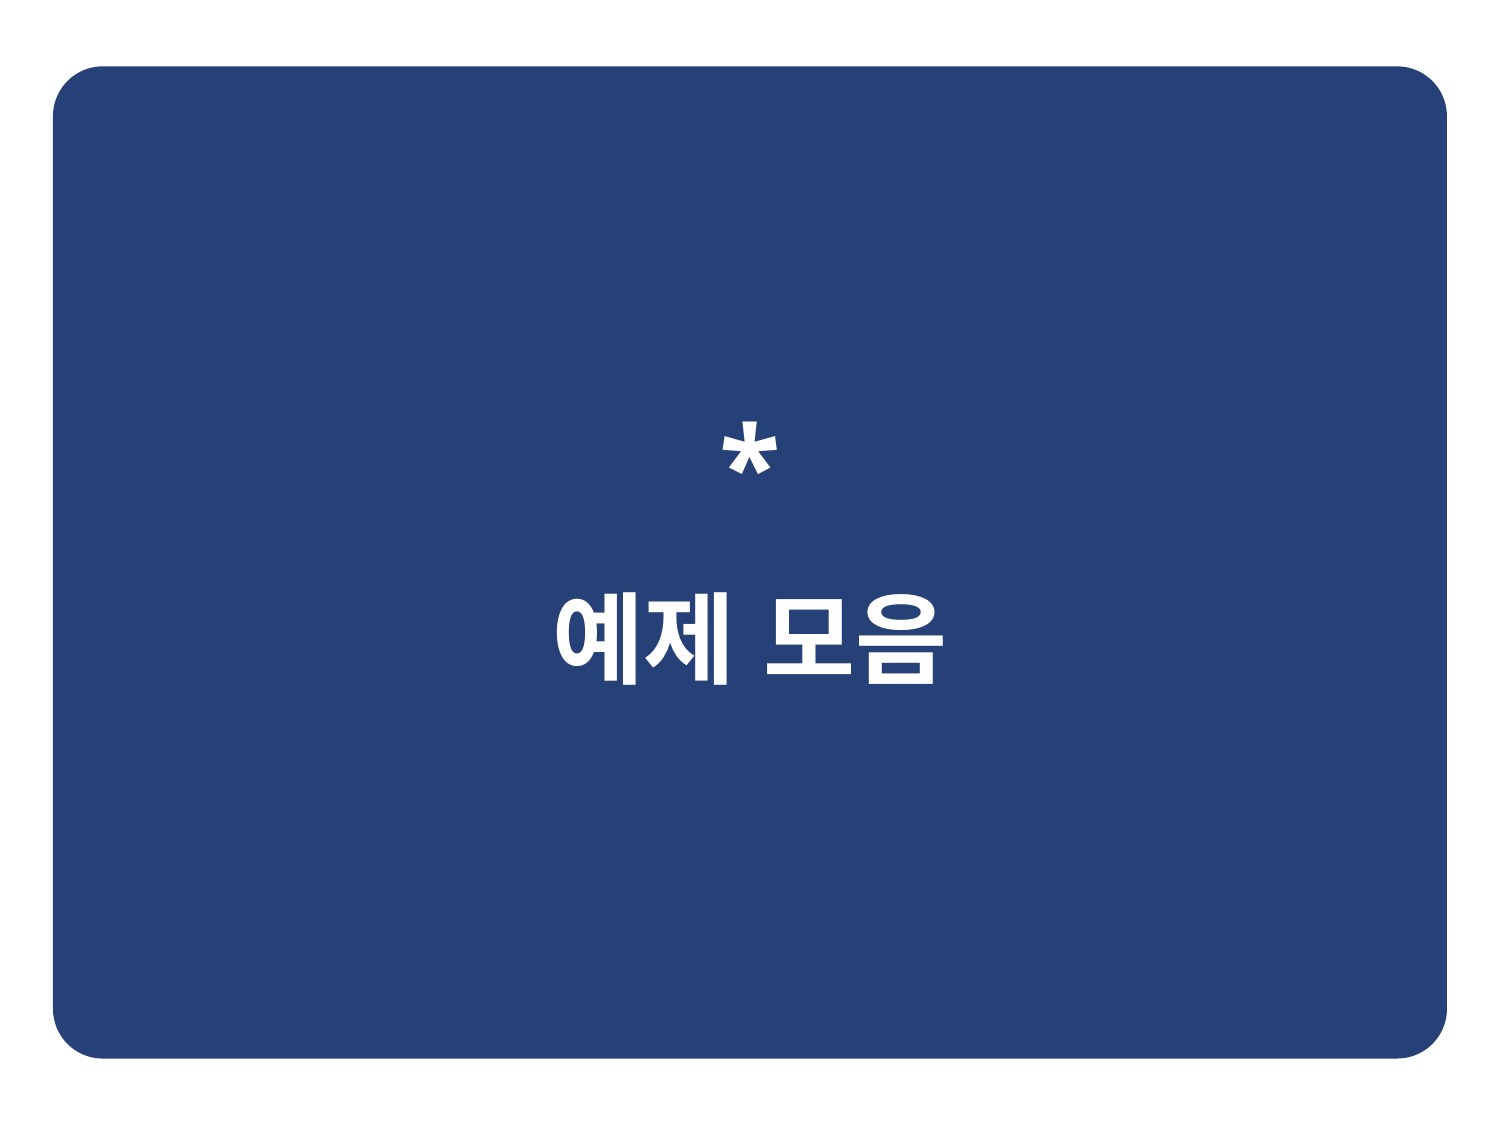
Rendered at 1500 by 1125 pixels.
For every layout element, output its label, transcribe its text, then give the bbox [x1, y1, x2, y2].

list 예제 모음 [117, 559, 1383, 715]
list * [117, 385, 1383, 540]
